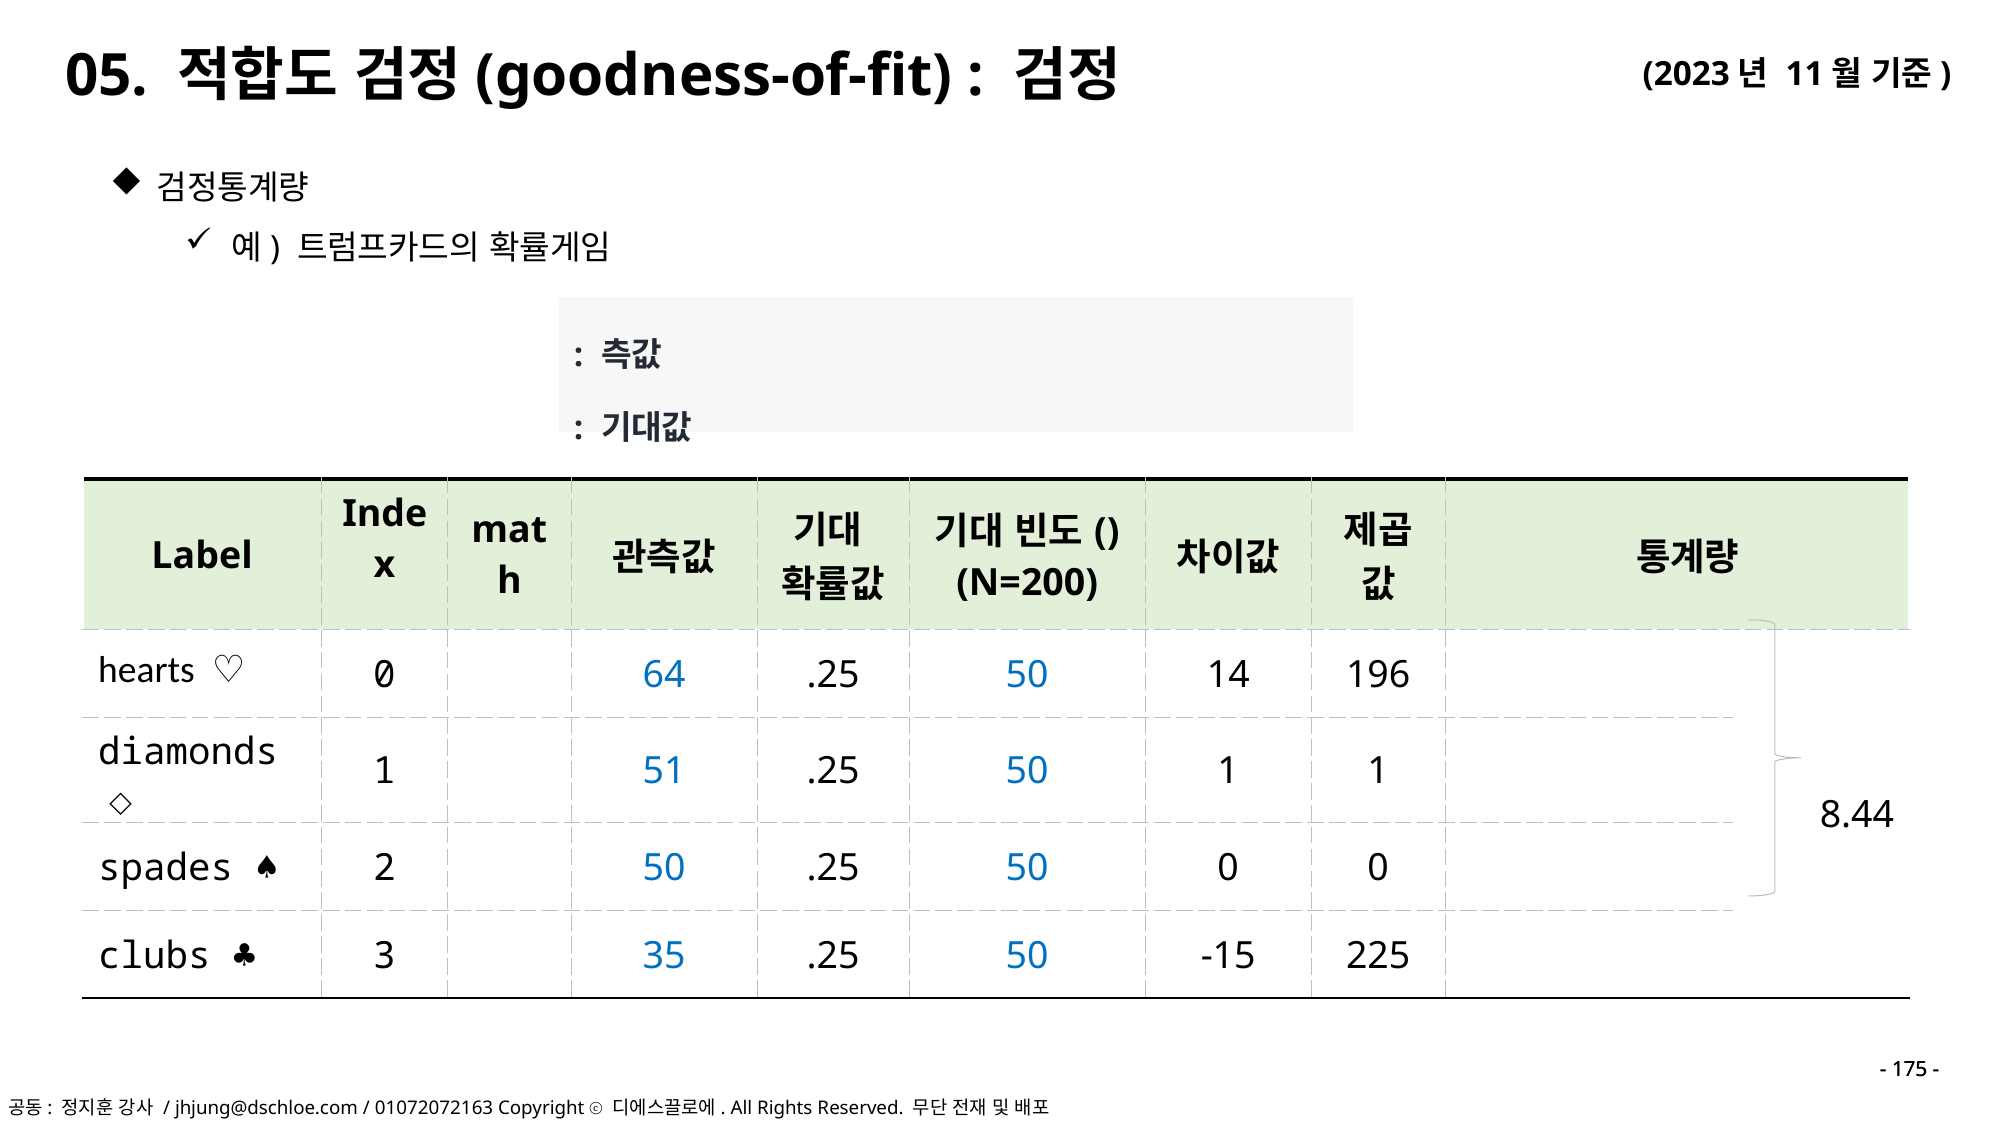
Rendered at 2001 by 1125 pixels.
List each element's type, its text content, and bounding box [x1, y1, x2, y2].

slide_number - 175 - [1504, 1039, 1955, 1100]
text_box [1748, 619, 1802, 897]
text_box 검정통계량 예) 트럼프카드의 확률게임 [95, 138, 2000, 274]
